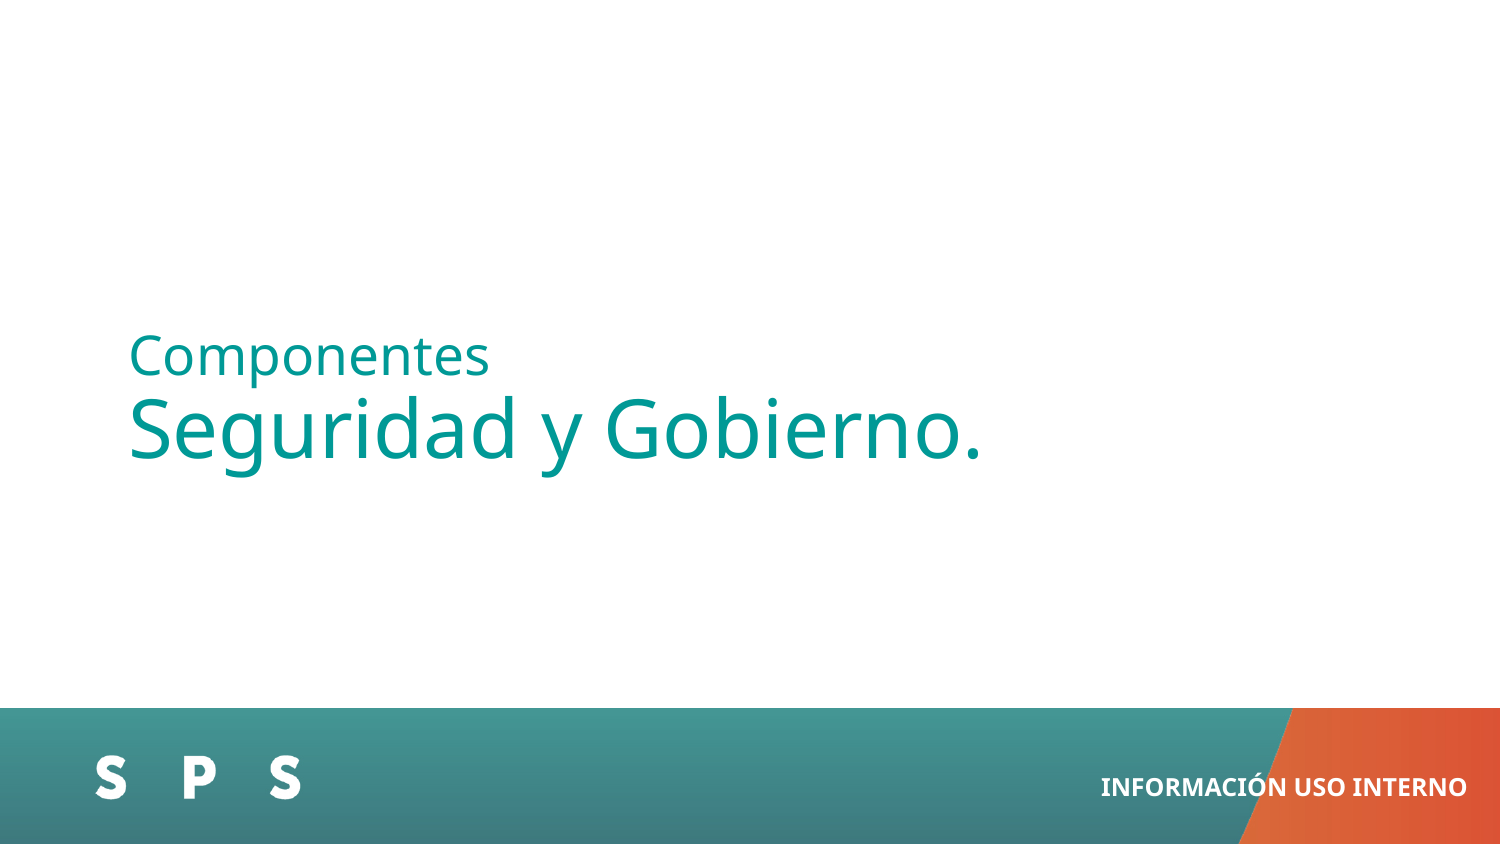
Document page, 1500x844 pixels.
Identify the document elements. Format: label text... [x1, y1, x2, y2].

text_box Componentes Seguridad y Gobierno. [113, 320, 1408, 484]
picture [0, 0, 1500, 844]
